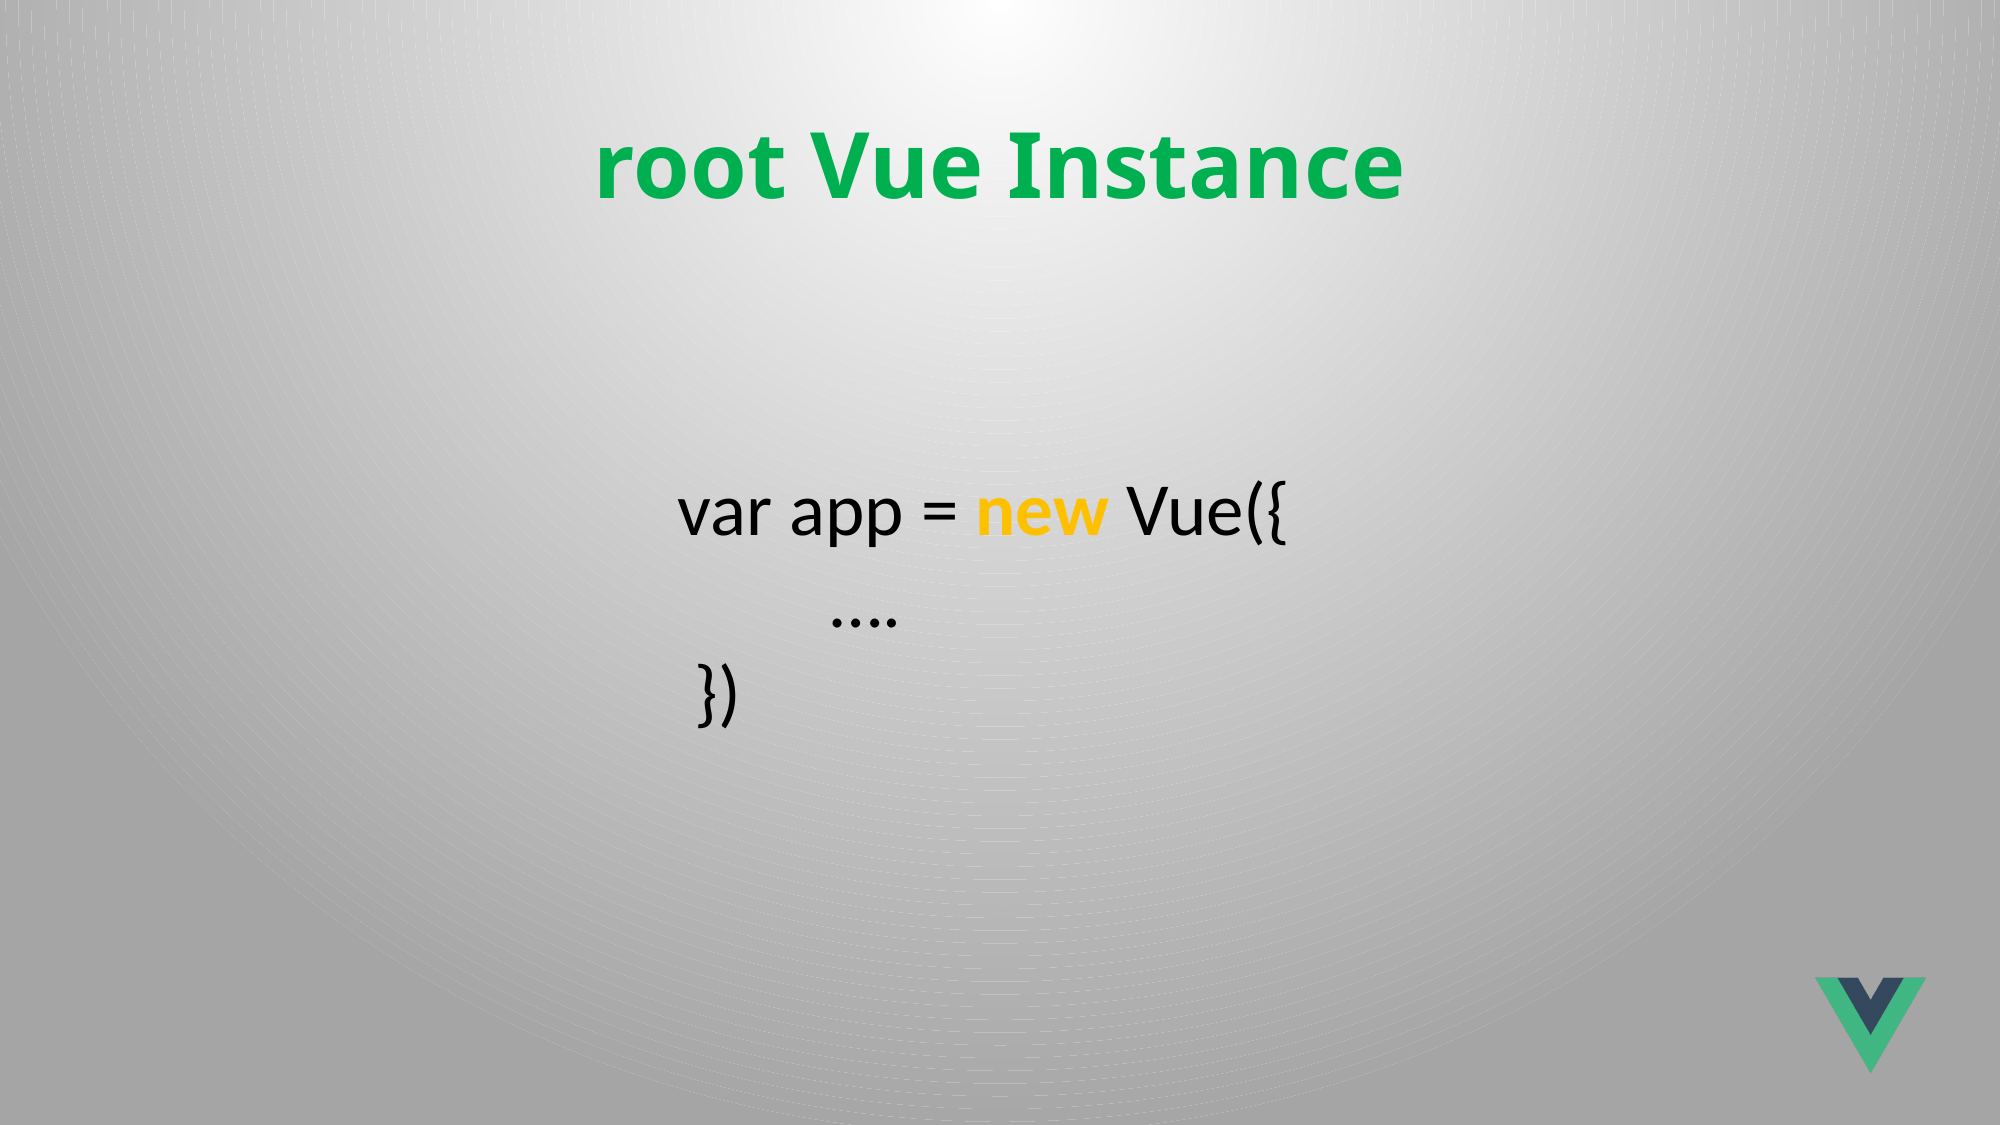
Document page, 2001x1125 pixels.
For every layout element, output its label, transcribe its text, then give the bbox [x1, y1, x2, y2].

list var app = new Vue({ …. }) [137, 299, 1863, 1014]
title root Vue Instance [137, 59, 1863, 278]
picture [1815, 970, 1926, 1081]
